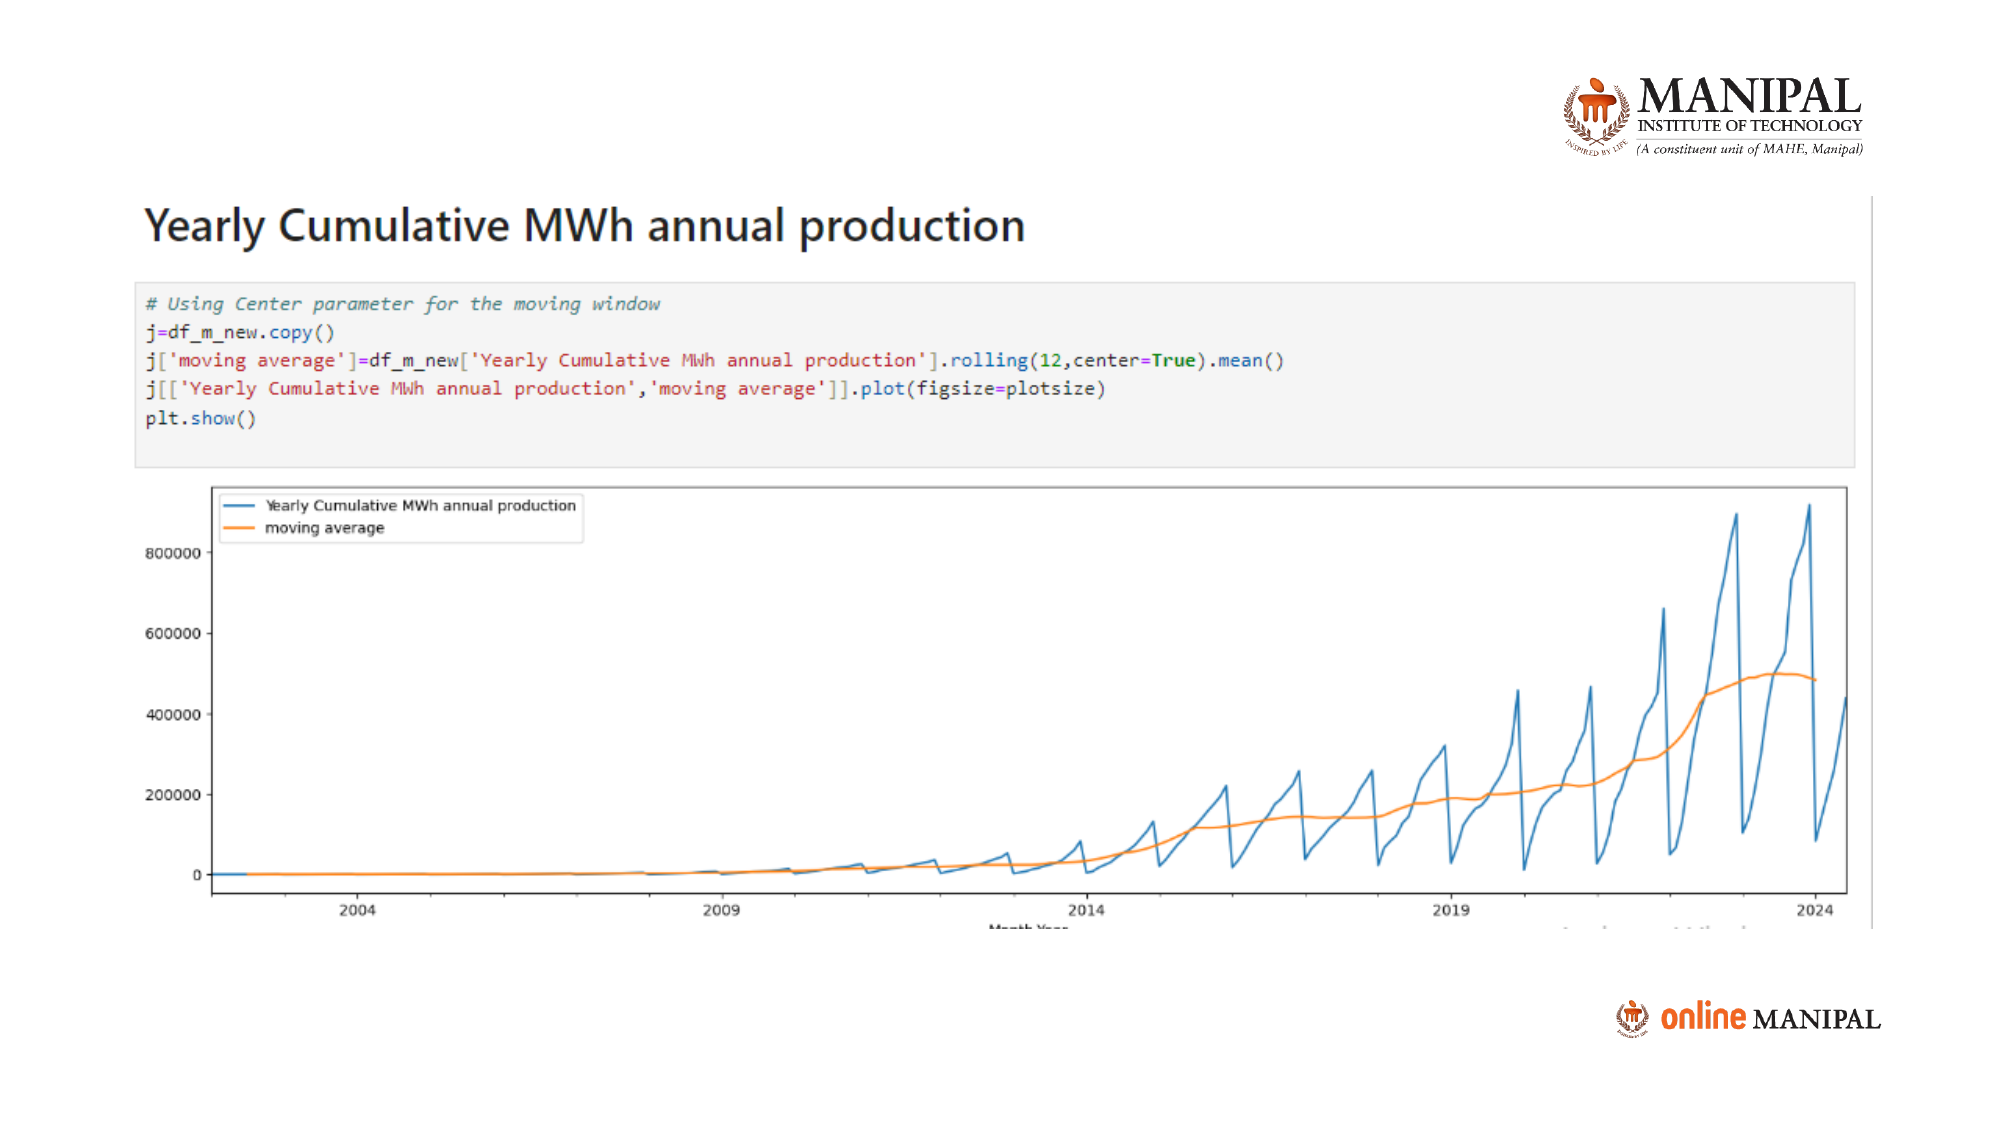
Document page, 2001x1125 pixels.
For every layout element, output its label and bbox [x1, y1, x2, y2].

picture [127, 196, 1873, 929]
picture [1545, 57, 1878, 175]
picture [1599, 966, 1900, 1073]
